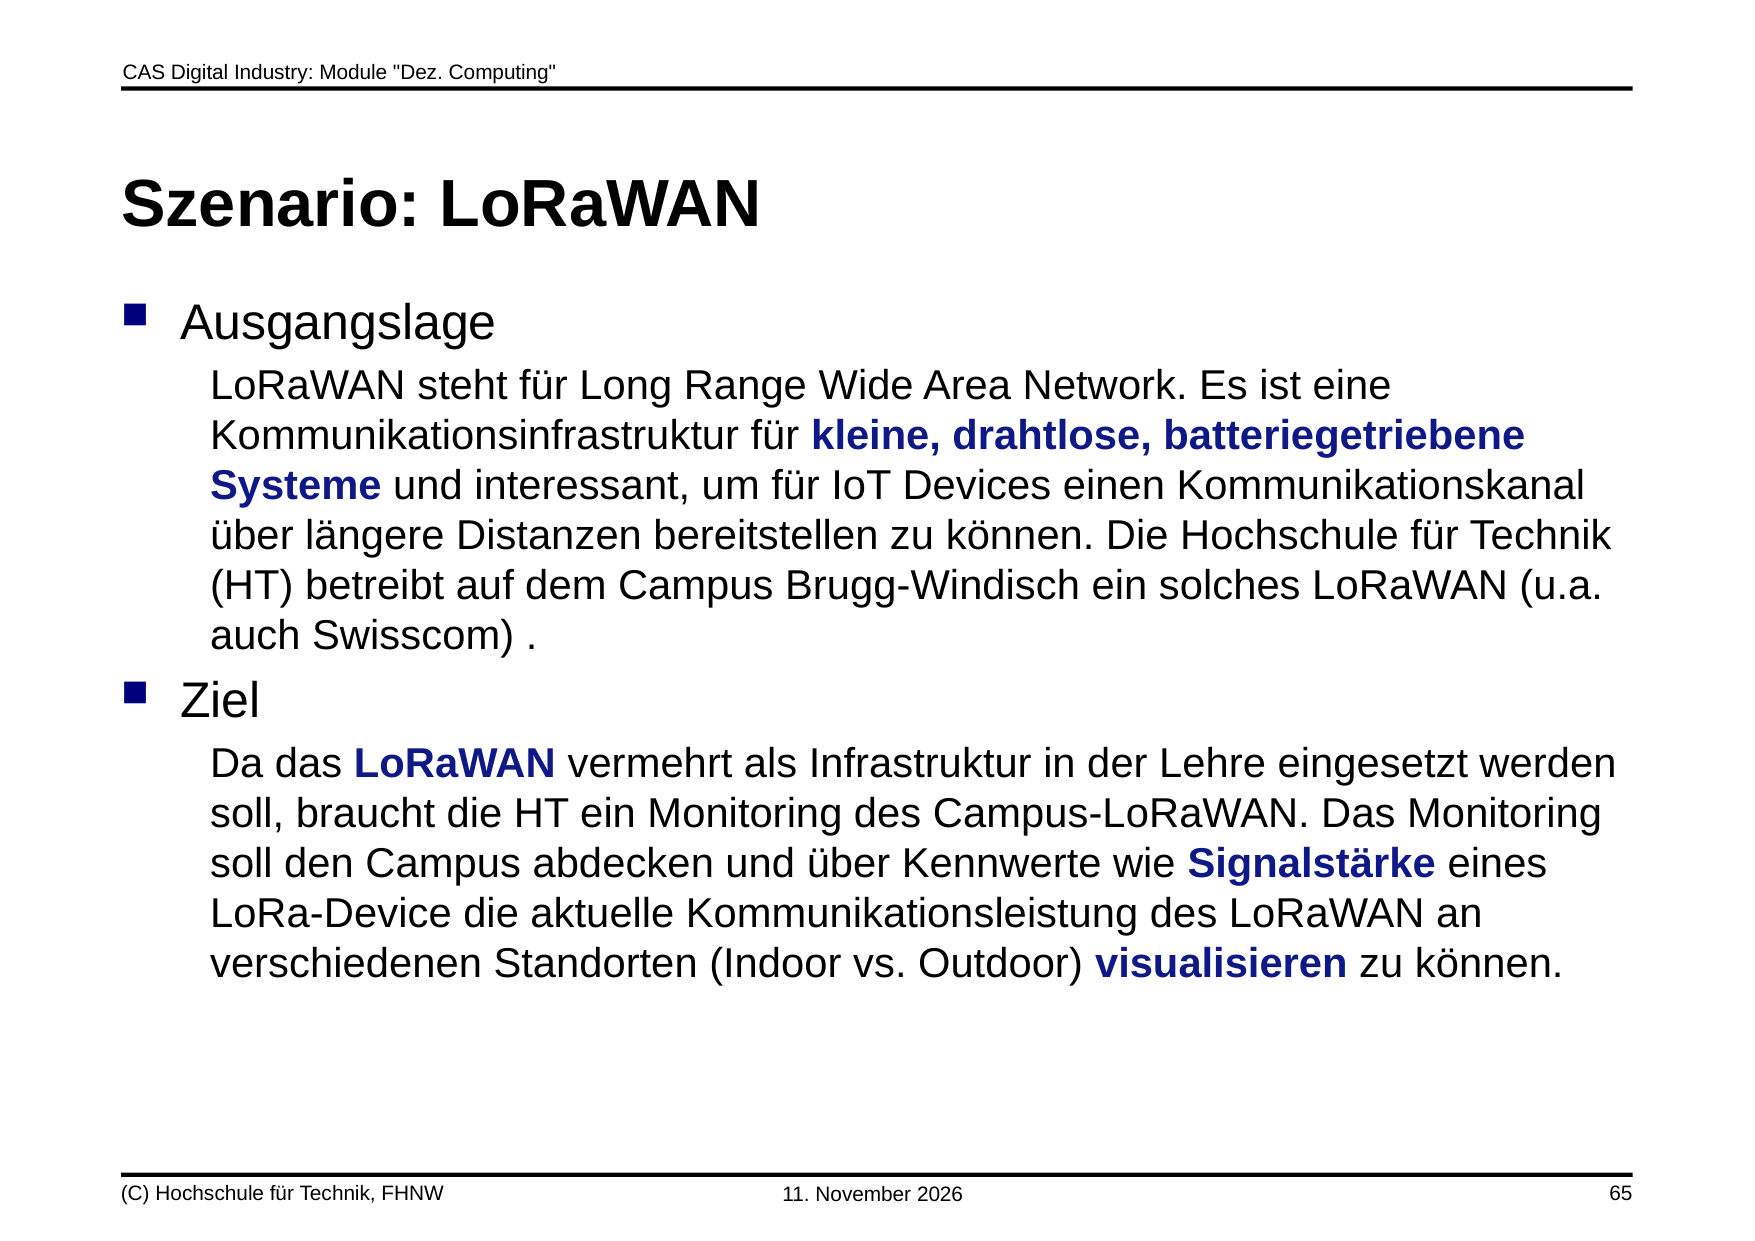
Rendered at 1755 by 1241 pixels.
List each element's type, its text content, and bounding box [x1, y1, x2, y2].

list Ausgangslage LoRaWAN steht für Long Range Wide Area Network. Es ist eine Kommunikationsinfrastruktur für kleine, drahtlose, batteriegetriebene Systeme und interessant, um für IoT Devices einen Kommunikationskanal über längere Distanzen bereitstellen zu können. Die Hochschule für Technik (HT) betreibt auf dem Campus Brugg-Windisch ein solches LoRaWAN (u.a. auch Swisscom) . Ziel Da das LoRaWAN vermehrt als Infrastruktur in der Lehre eingesetzt werden soll, braucht die HT ein Monitoring des Campus-LoRaWAN. Das Monitoring soll den Campus abdecken und über Kennwerte wie Signalstärke eines LoRa-Device die aktuelle Kommunikationsleistung des LoRaWAN an verschiedenen Standorten (Indoor vs. Outdoor) visualisieren zu können. [120, 289, 1633, 1093]
title Szenario: LoRaWAN [120, 159, 1633, 237]
slide_number 65 [1490, 1174, 1633, 1205]
footer (C) Hochschule für Technik, FHNW [120, 1169, 724, 1205]
slide_number 19. Oktober 2019 [782, 1170, 1374, 1207]
